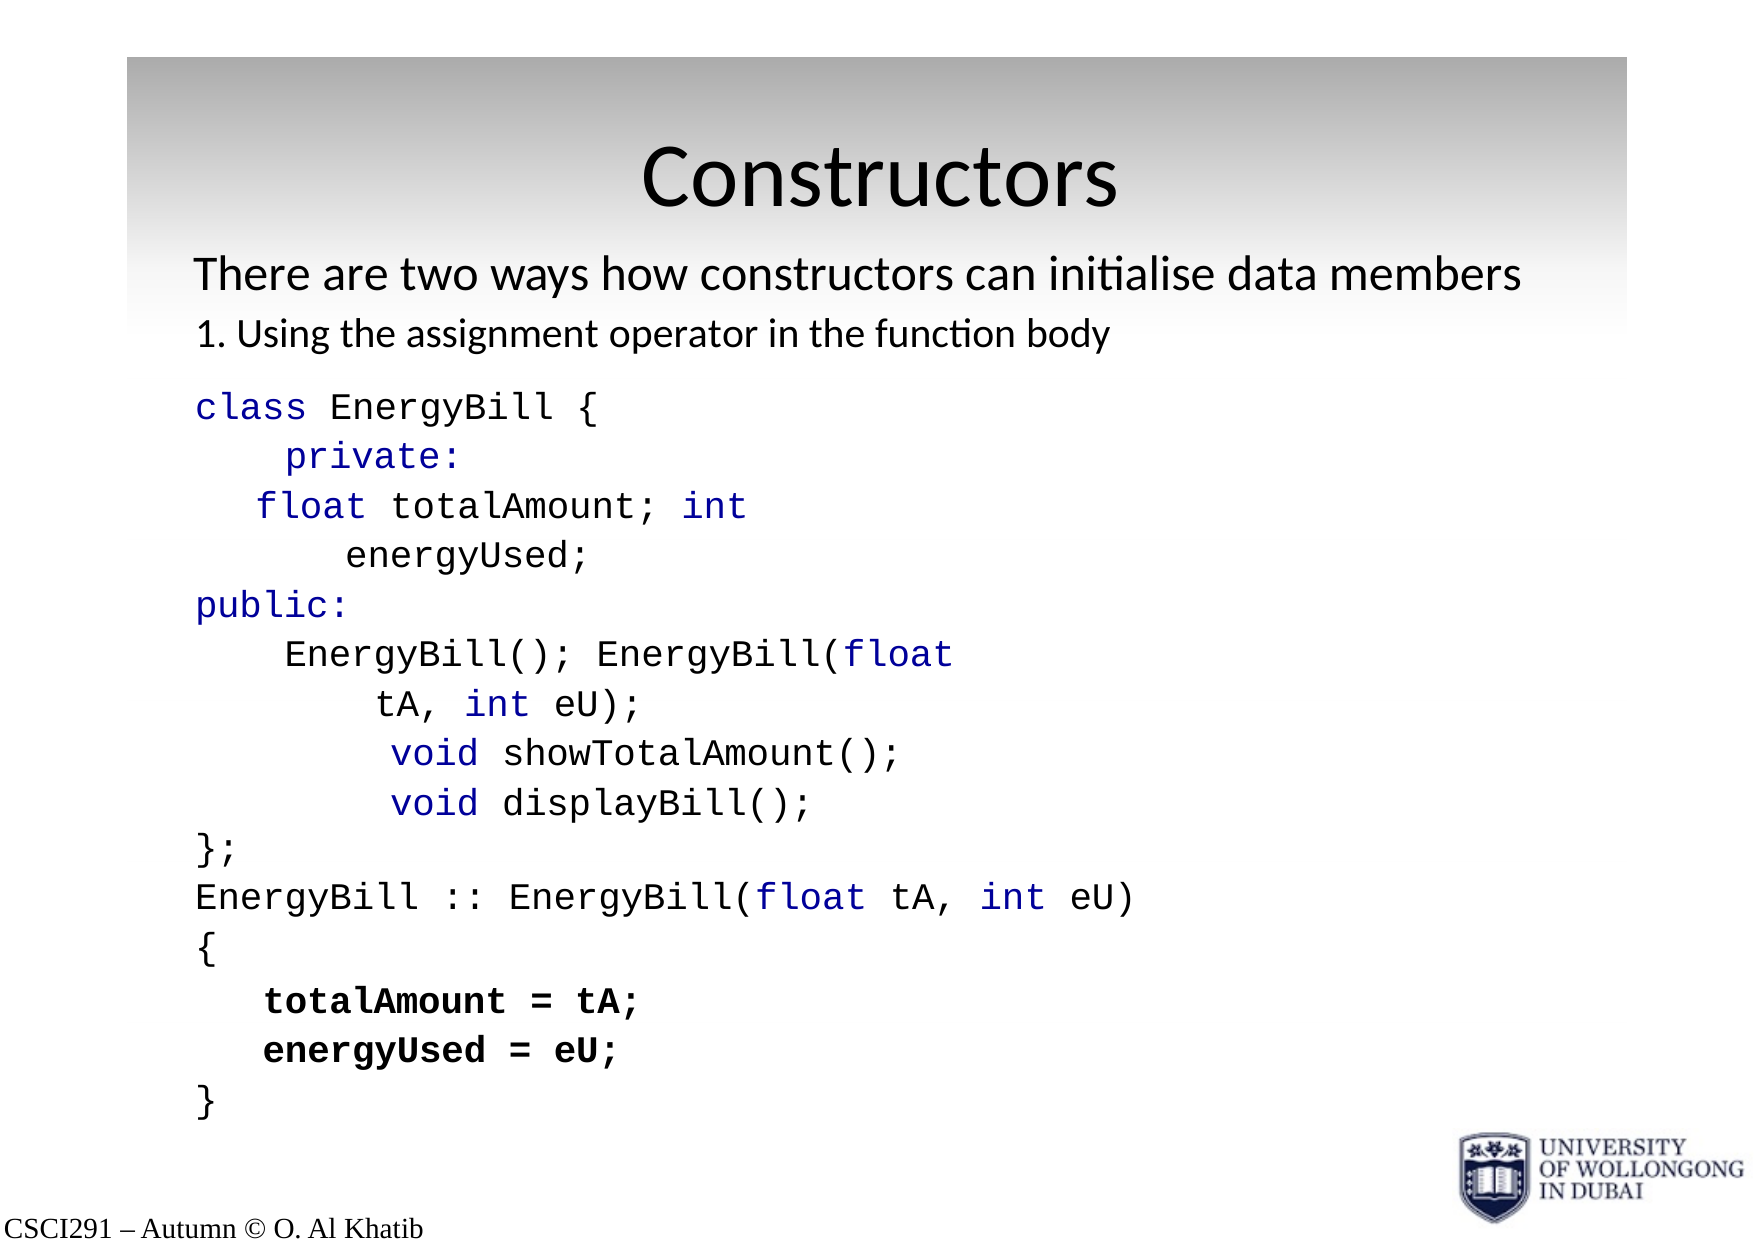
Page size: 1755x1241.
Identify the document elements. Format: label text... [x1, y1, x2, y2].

text_box totalAmount = tA; energyUsed = eU; } [193, 971, 646, 1120]
text_box }; EnergyBill :: { [193, 822, 489, 967]
title Constructors [258, 114, 1496, 240]
text_box There are two ways how constructors can initialise data members 1. Using the assignment operator in the function body class EnergyBill { private: float totalAmount; int energyUsed; public: EnergyBill(); EnergyBill(float tA, int eU); [193, 240, 1544, 724]
text_box EnergyBill(float tA, int eU) [506, 872, 1139, 918]
text_box void void [387, 723, 482, 822]
picture [127, 57, 1755, 1233]
text_box showTotalAmount(); displayBill(); [500, 723, 908, 823]
